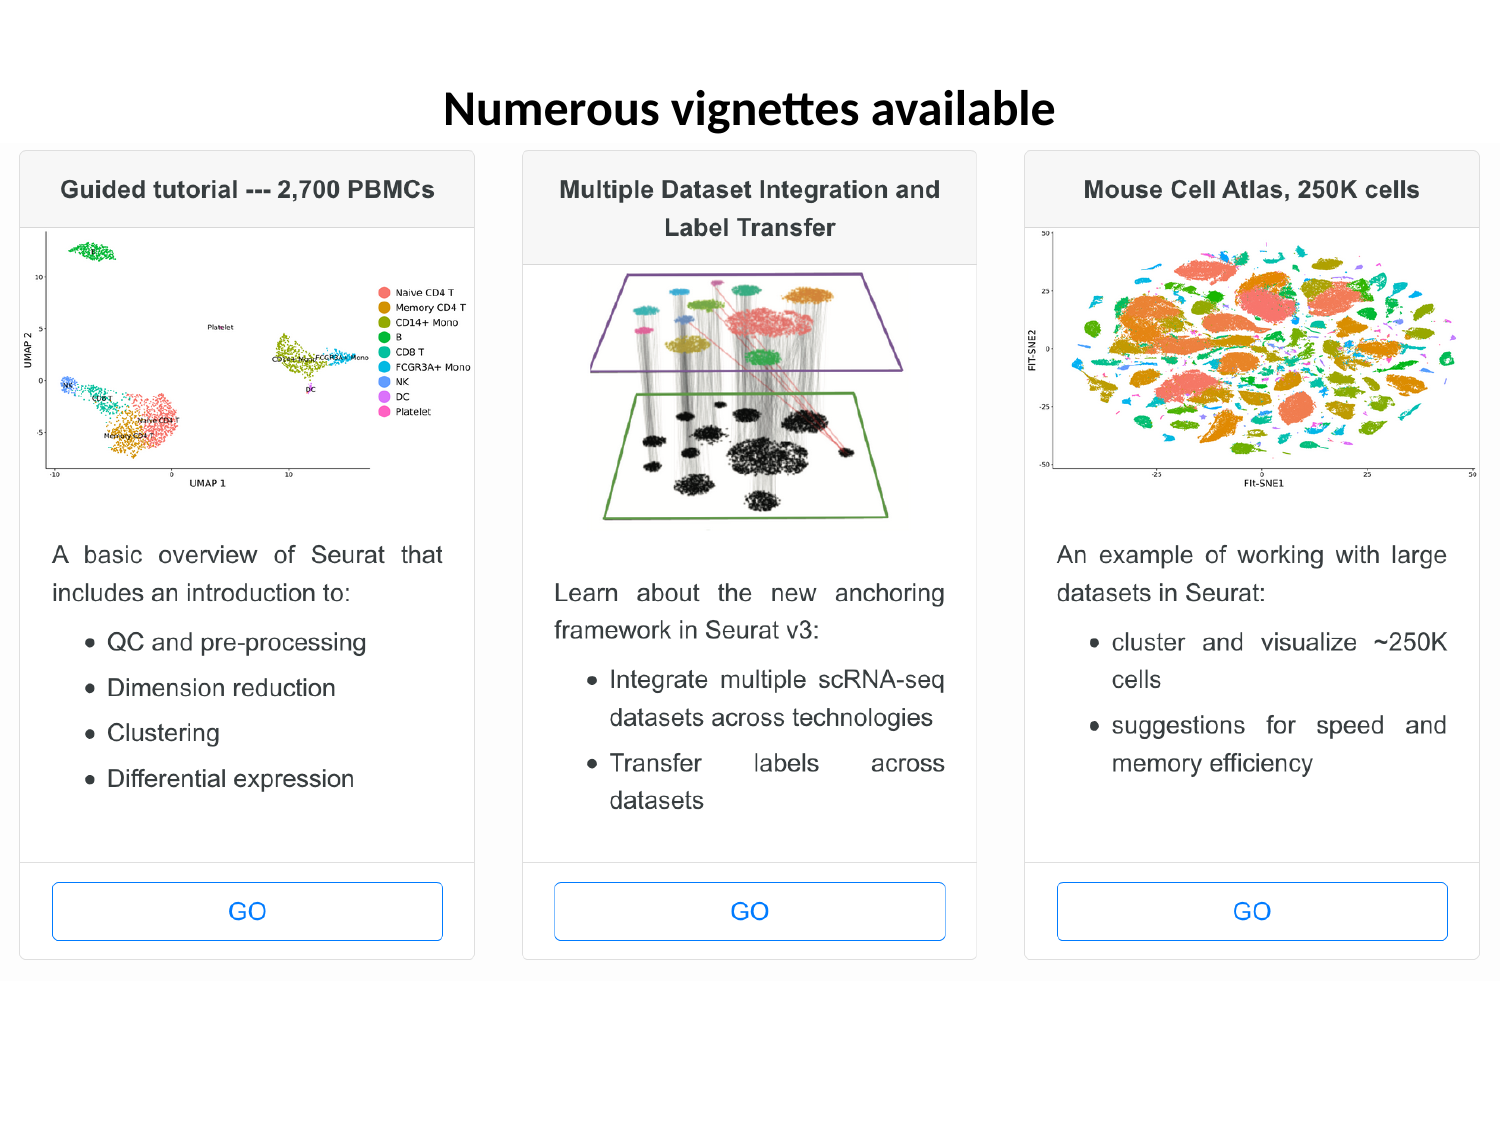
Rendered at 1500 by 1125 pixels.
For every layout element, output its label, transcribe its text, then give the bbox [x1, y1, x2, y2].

text_box Numerous vignettes available [428, 68, 1072, 143]
picture [0, 143, 1500, 981]
